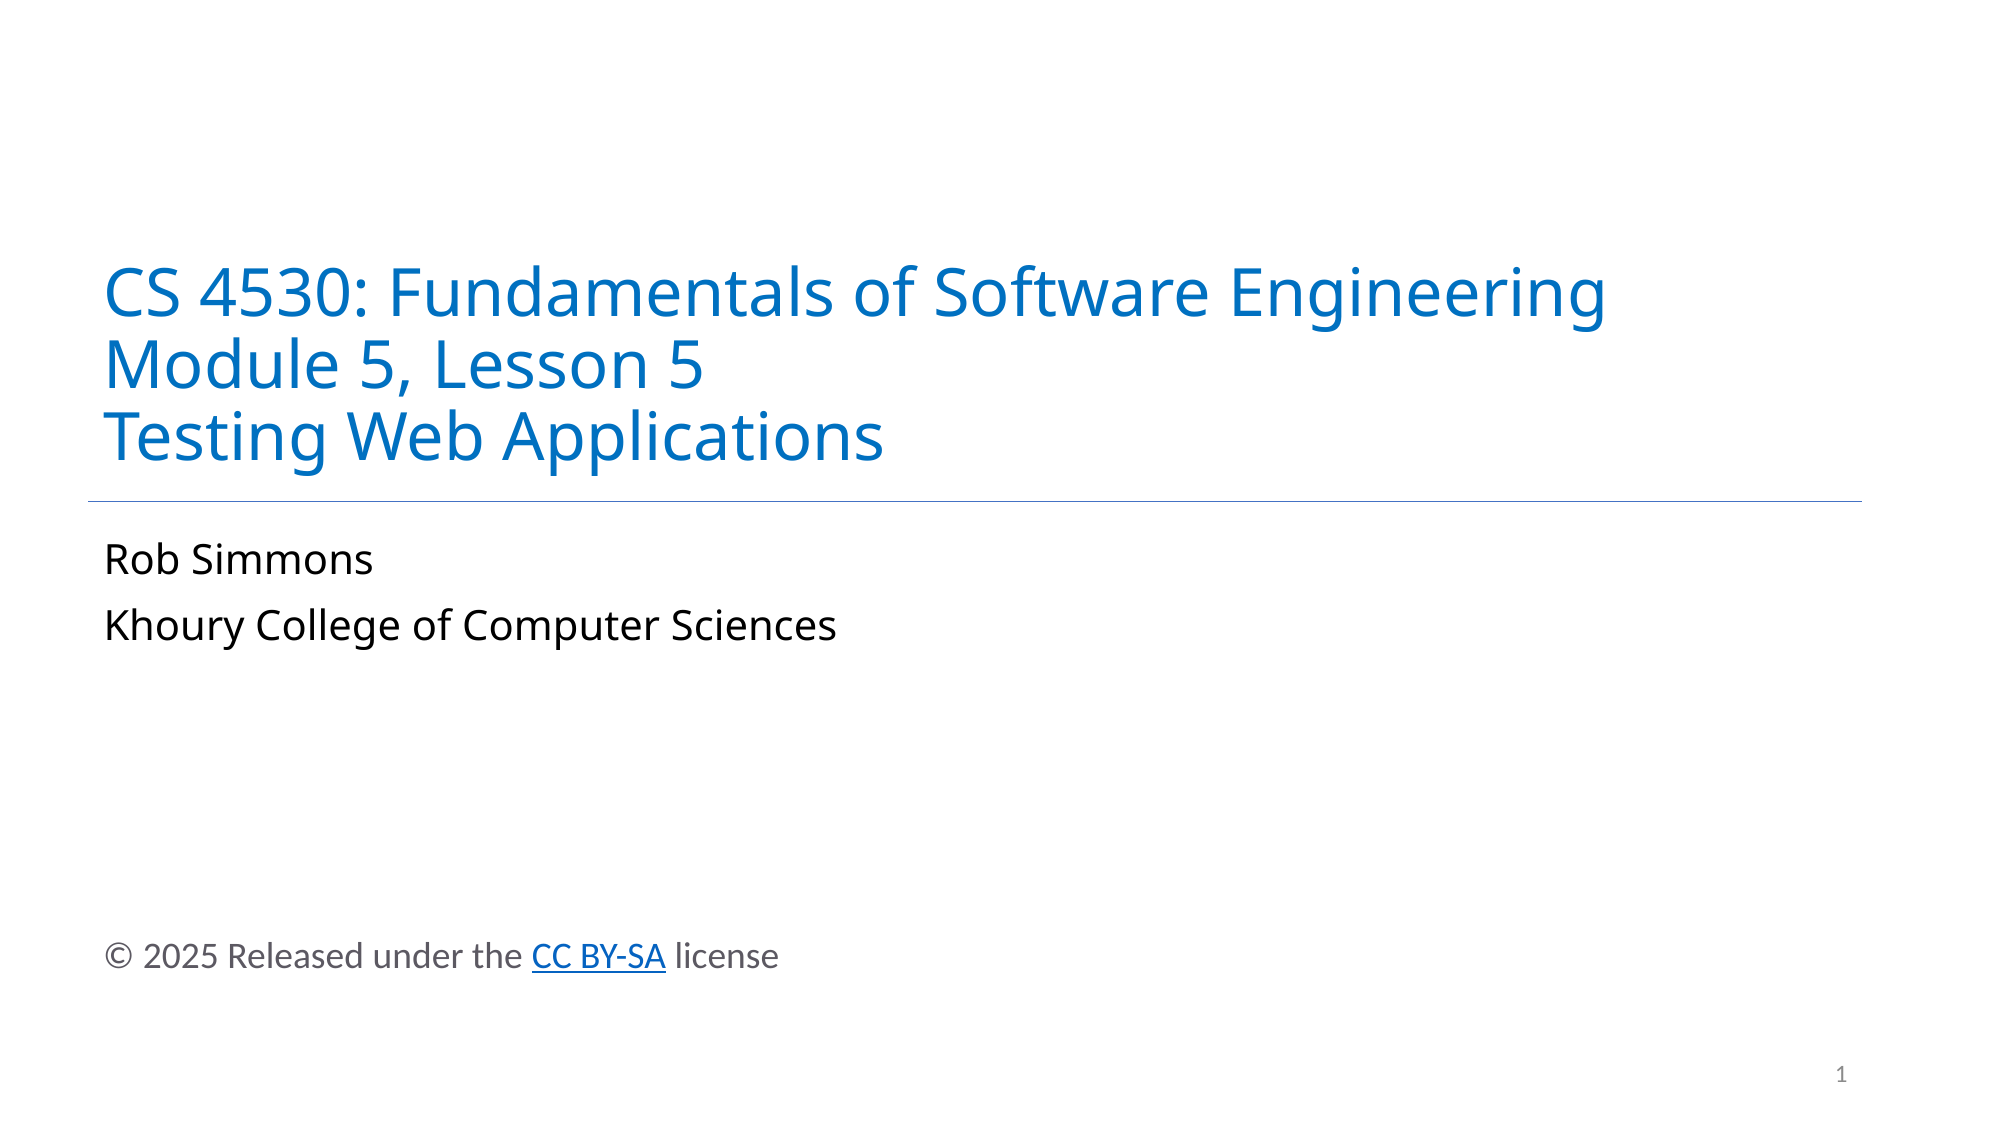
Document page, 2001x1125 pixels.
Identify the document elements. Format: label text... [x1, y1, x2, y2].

subtitle Rob Simmons Khoury College of Computer Sciences [88, 531, 1750, 894]
title CS 4530: Fundamentals of Software Engineering Module 5, Lesson 5 Testing Web Applications [88, 109, 1863, 483]
slide_number 1 [1412, 1042, 1863, 1103]
